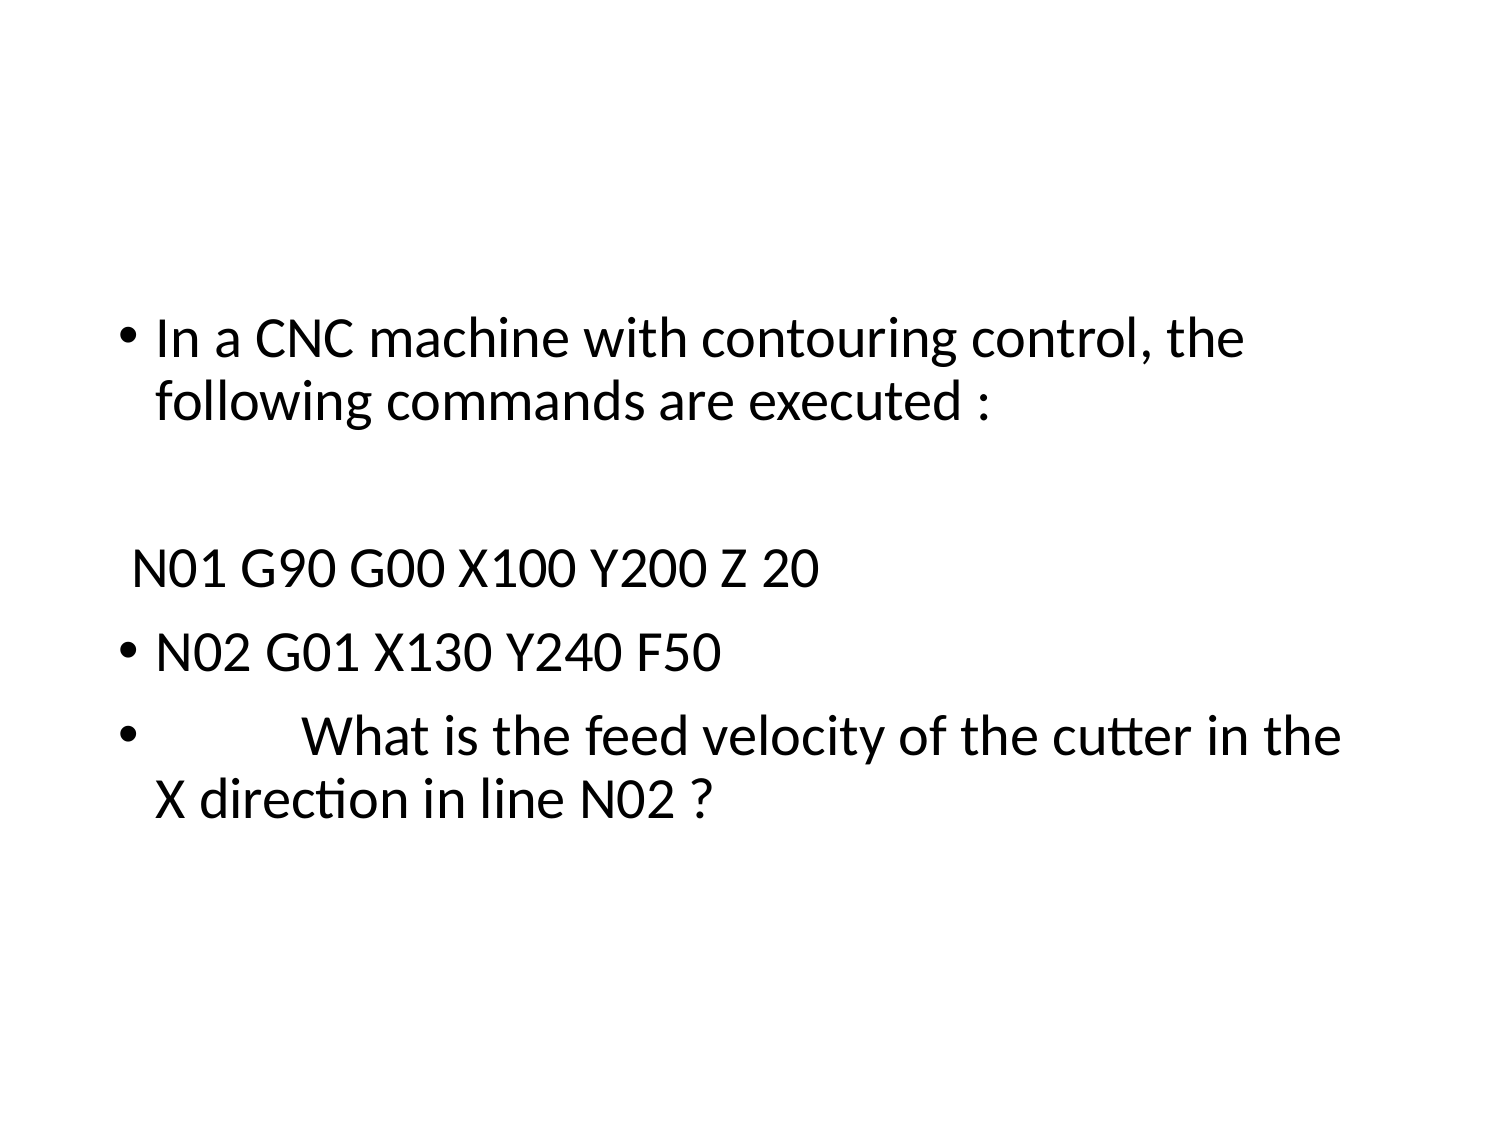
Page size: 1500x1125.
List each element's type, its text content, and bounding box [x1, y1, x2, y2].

list In a CNC machine with contouring control, the following commands are executed : N01 G90 G00 X100 Y200 Z 20 N02 G01 X130 Y240 F50 What is the feed velocity of the cutter in the X direction in line N02 ? [103, 299, 1397, 1014]
